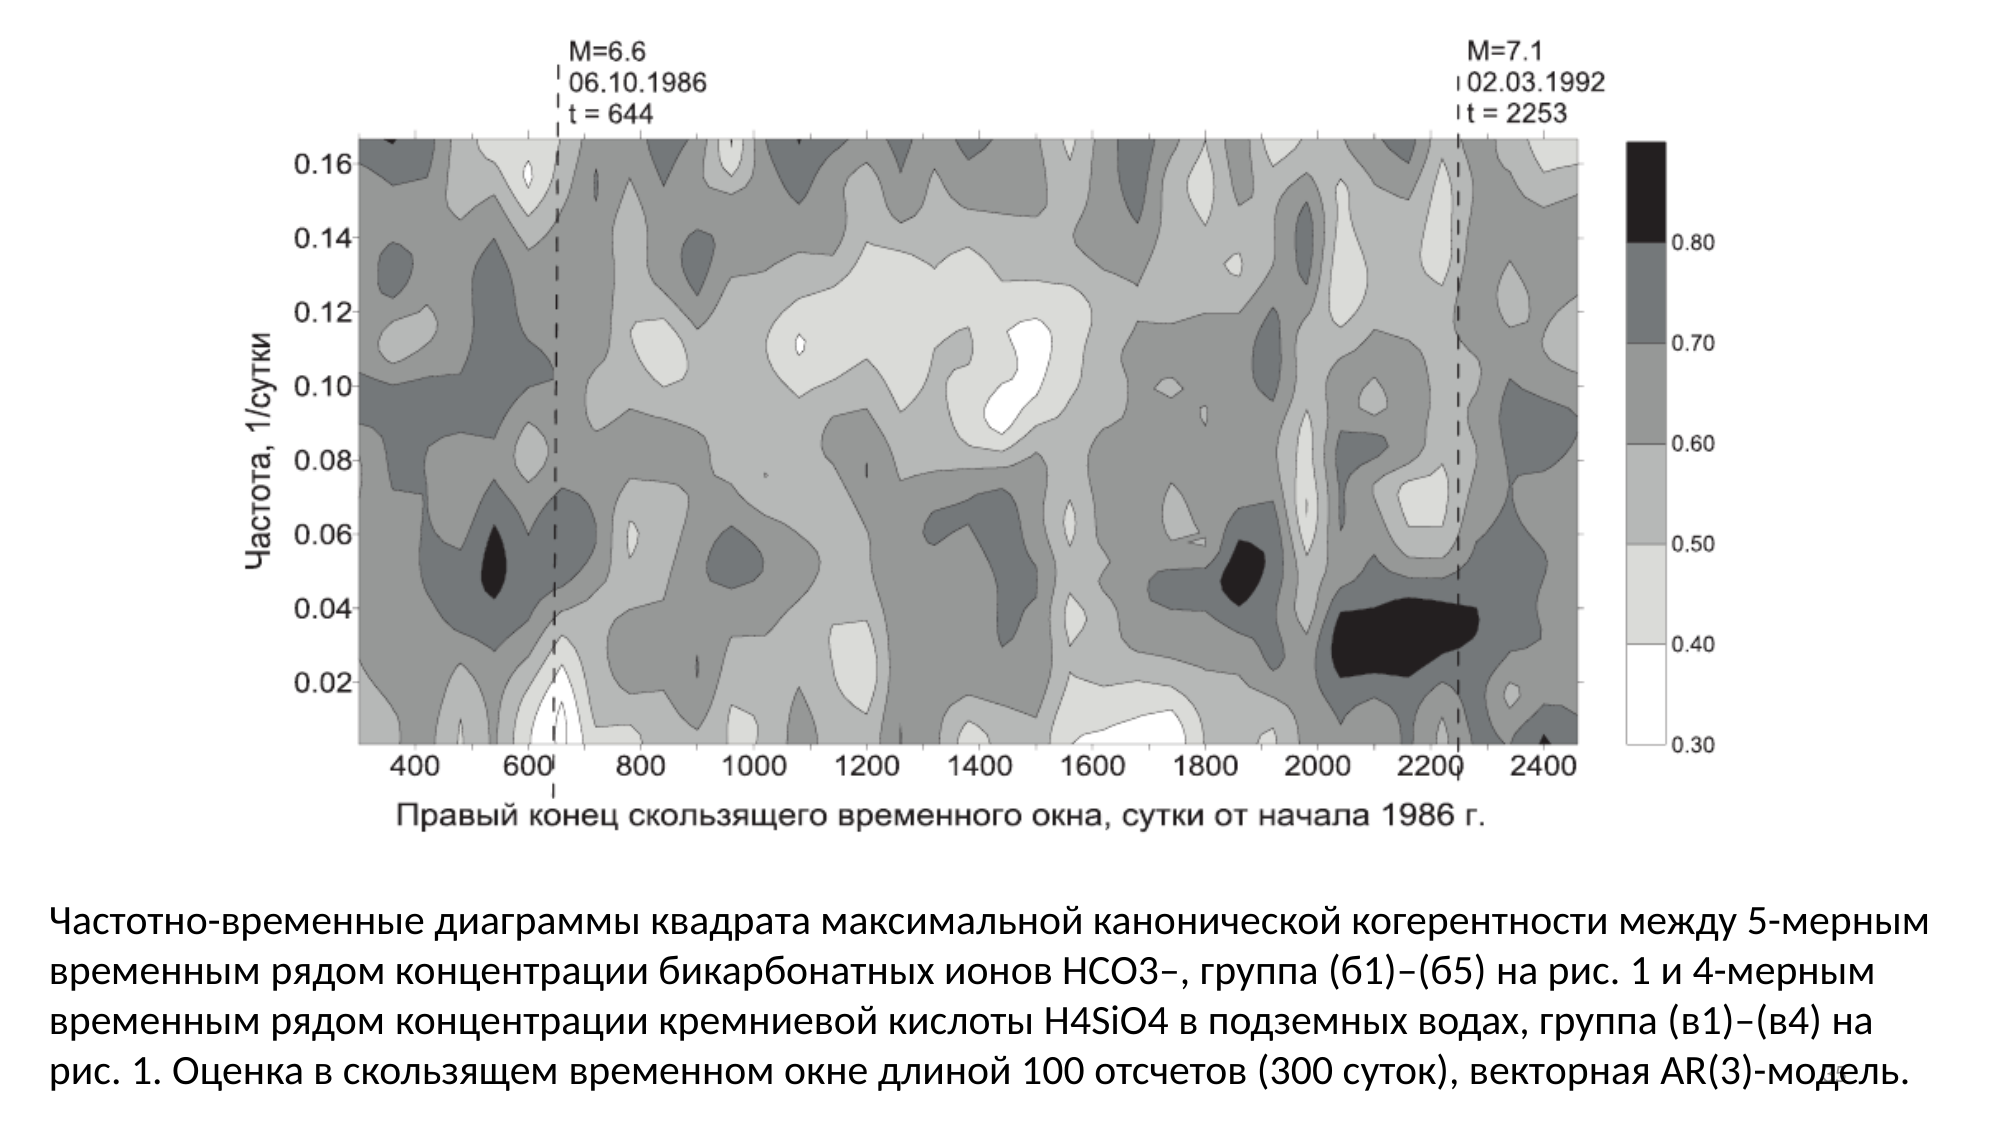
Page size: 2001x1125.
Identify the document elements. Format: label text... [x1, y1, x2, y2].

slide_number 35 [1412, 1042, 1863, 1103]
footer [662, 1042, 1338, 1103]
text_box Частотно-временные диаграммы квадрата максимальной канонической когерентности между 5-мерным временным рядом концентрации бикарбонатных ионов HCO3–, группа (б1)–(б5) на рис. 1 и 4-мерным временным рядом концентрации кремниевой кислоты H4SiO4 в подземных водах, группа (в1)–(в4) на рис. 1. Оценка в скользящем временном окне длиной 100 отсчетов (300 суток), векторная AR(3)-модель. [34, 885, 1955, 1100]
picture [229, 17, 1730, 842]
